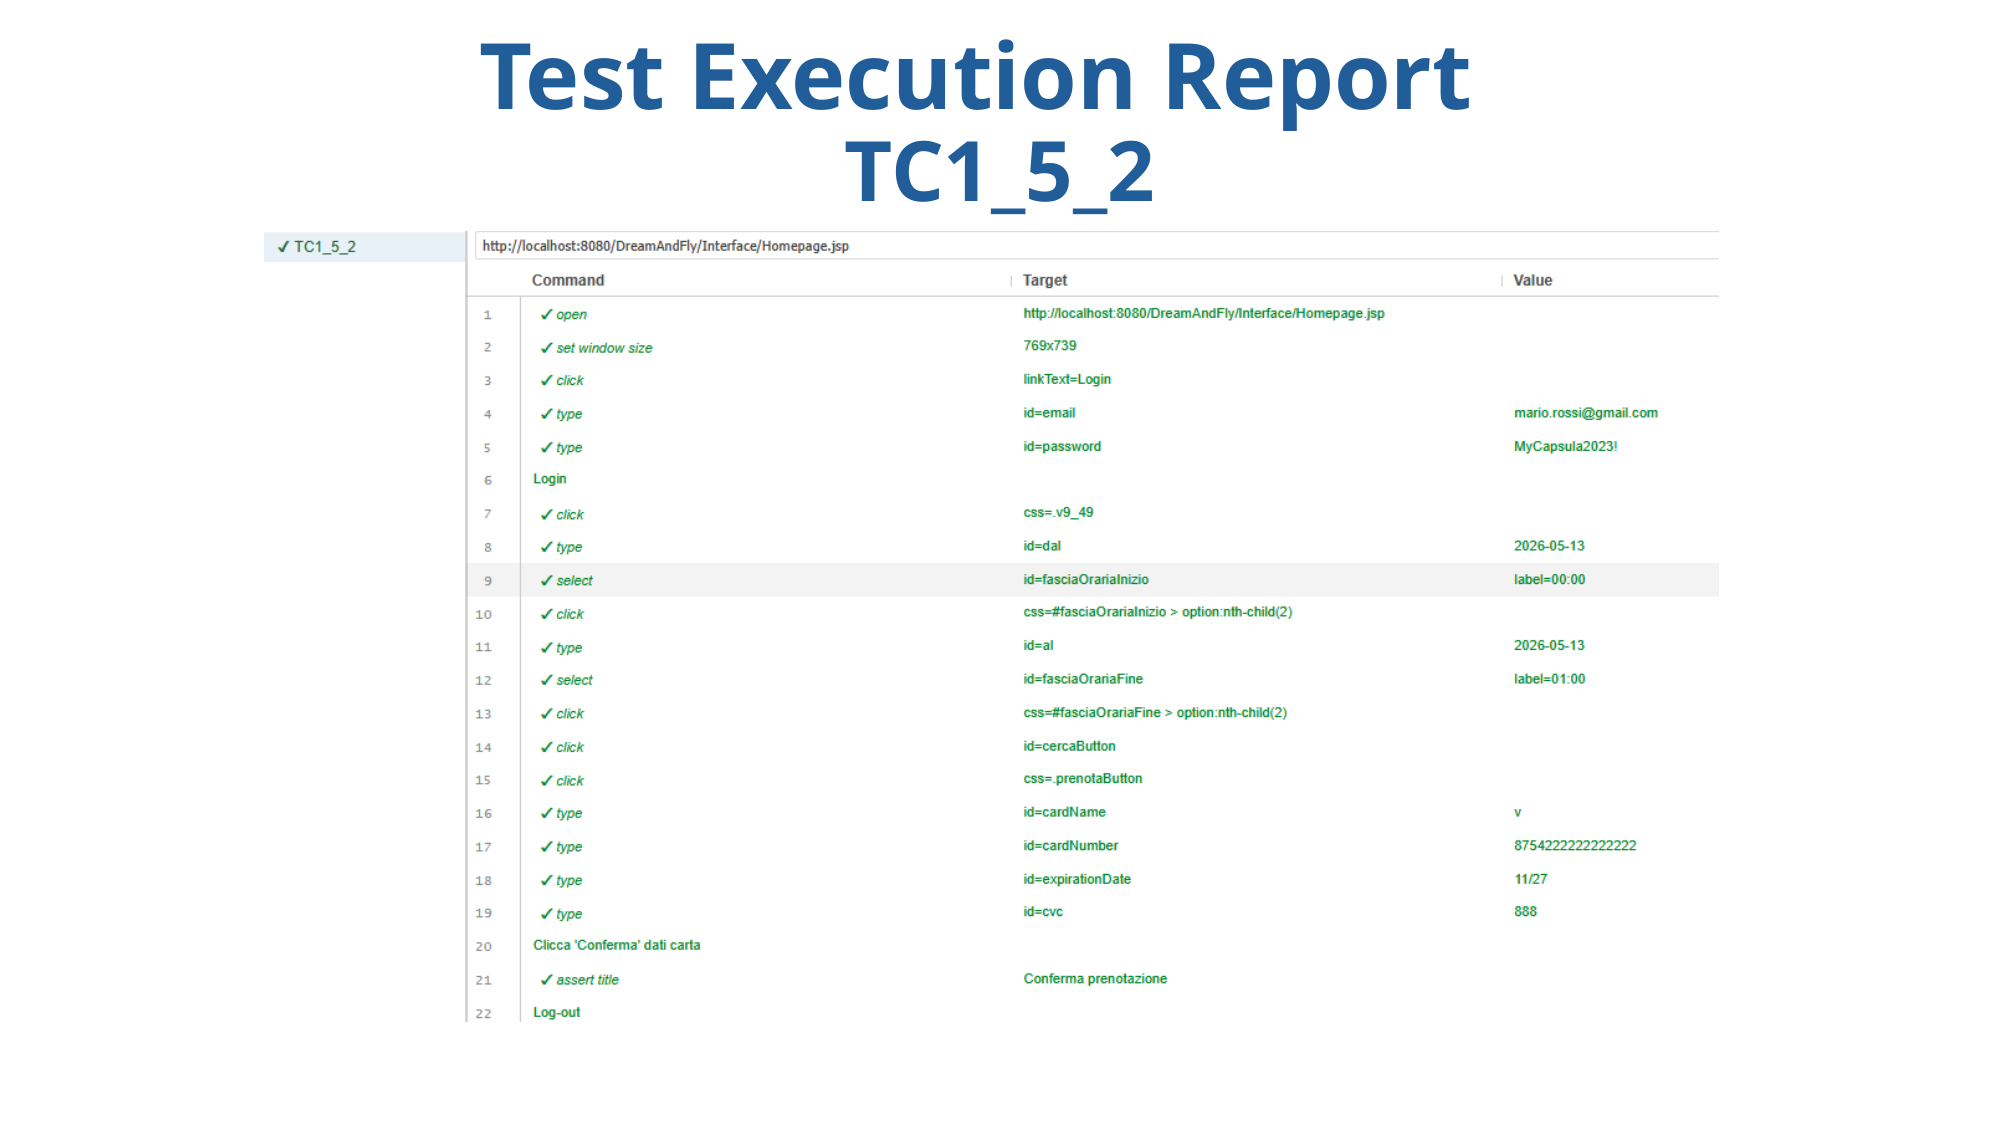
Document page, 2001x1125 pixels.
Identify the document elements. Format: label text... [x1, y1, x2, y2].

text_box Test Execution Report TC1_5_2 [137, 22, 1863, 241]
picture [264, 231, 1720, 1023]
